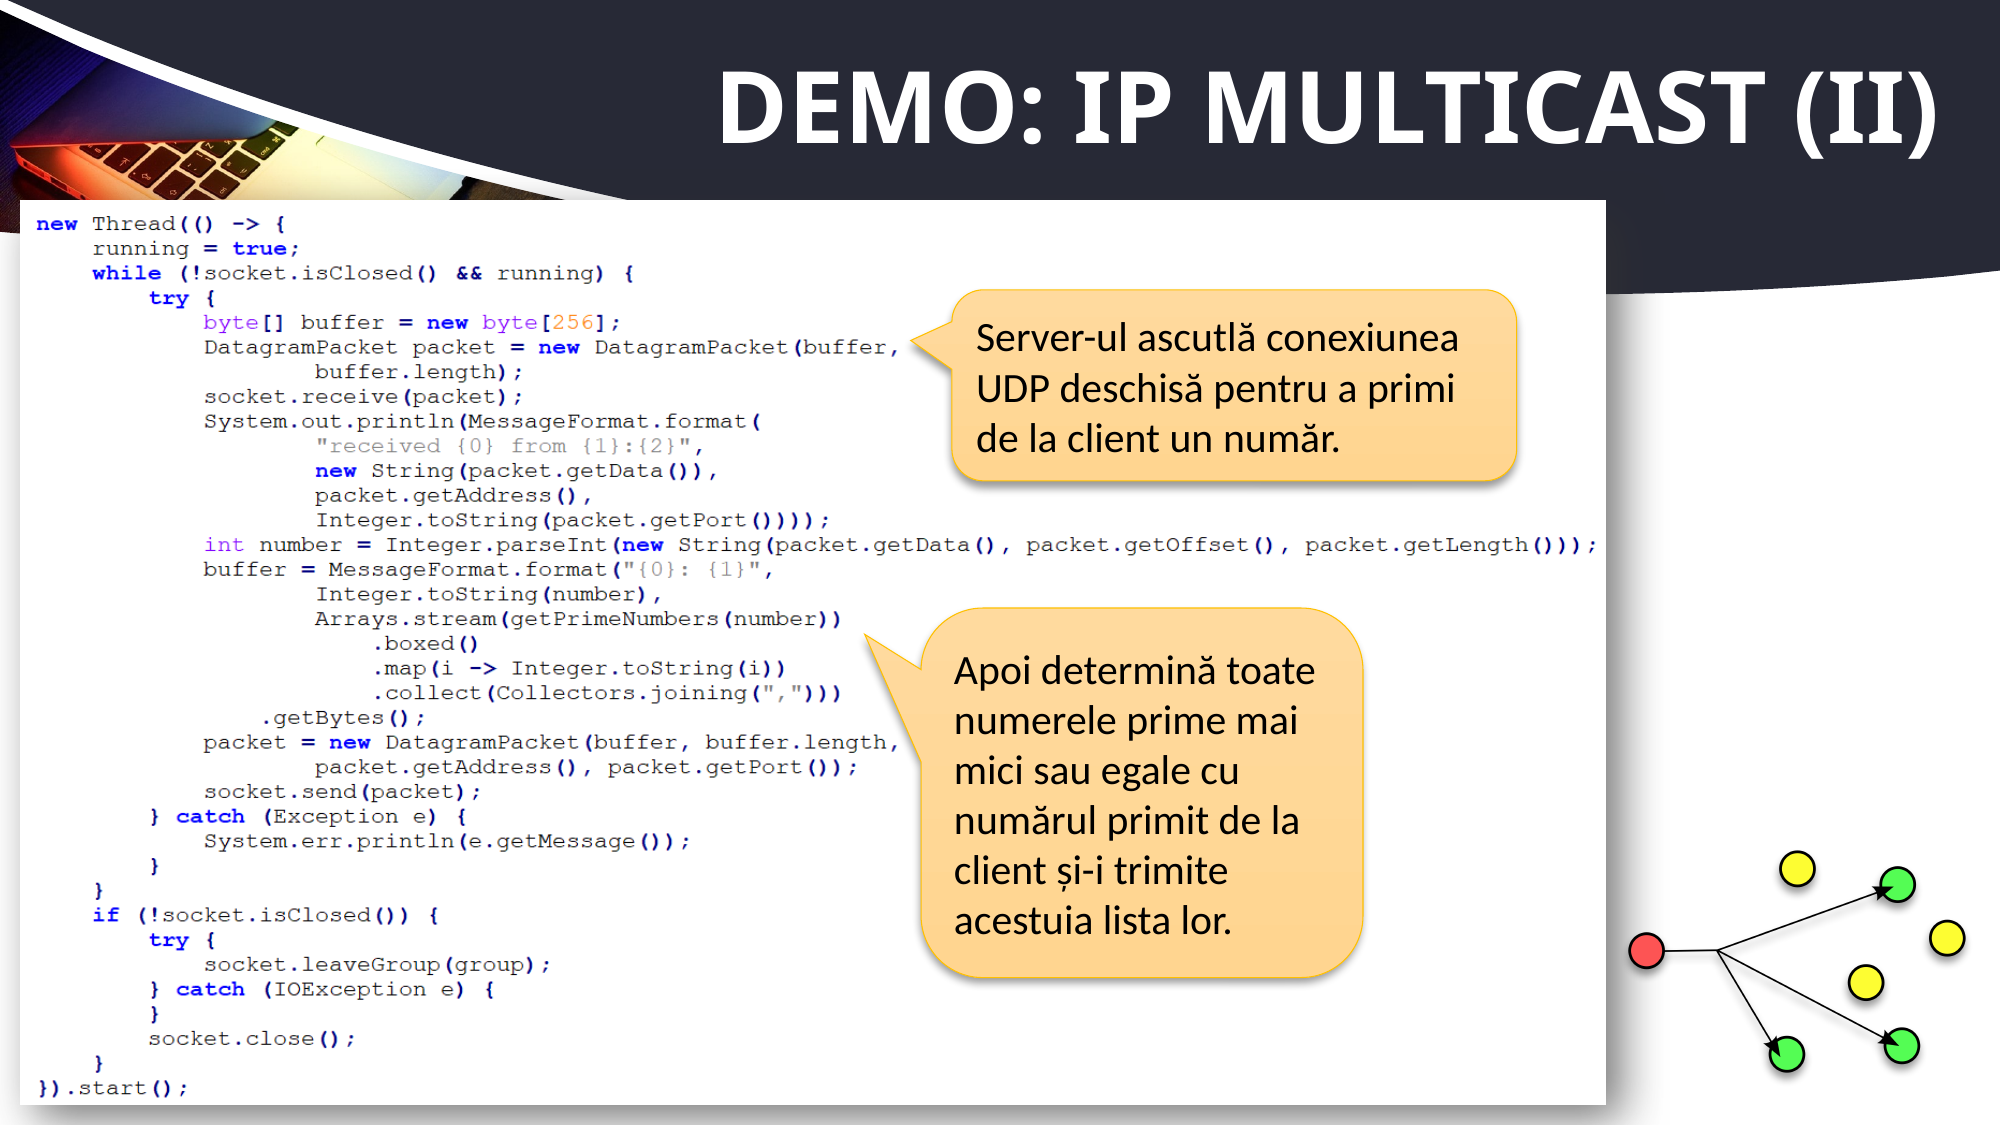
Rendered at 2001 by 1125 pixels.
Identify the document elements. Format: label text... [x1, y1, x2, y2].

picture [0, 9, 2000, 1125]
title Demo: IP multicast (II) [137, 2, 2000, 220]
